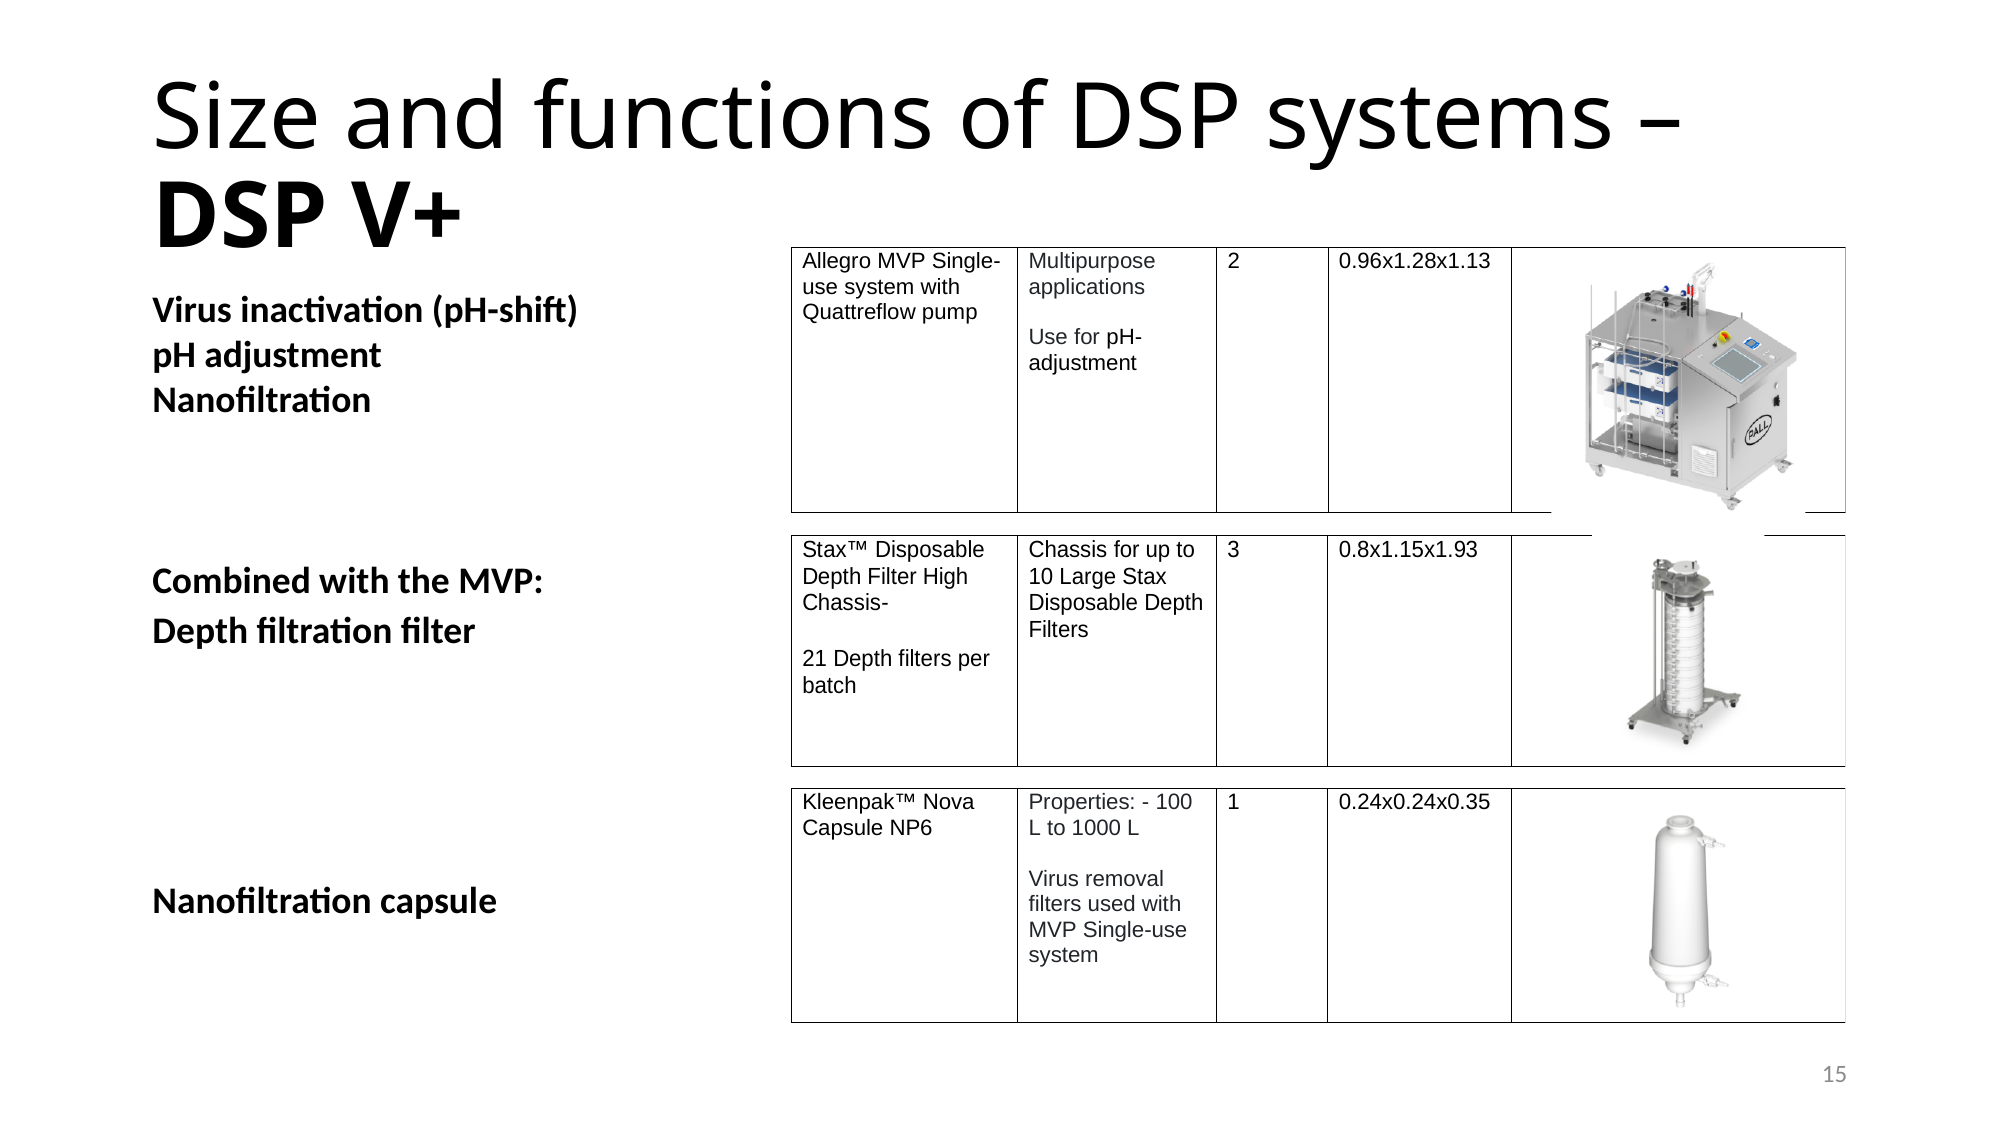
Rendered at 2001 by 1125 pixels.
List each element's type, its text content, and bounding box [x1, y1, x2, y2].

slide_number 15 [1412, 1042, 1863, 1103]
text_box Depth filtration filter Nanofiltration capsule [137, 598, 790, 974]
text_box Virus inactivation (pH-shift) pH adjustment Nanofiltration [137, 277, 624, 427]
text_box Combined with the MVP: [137, 548, 624, 608]
title Size and functions of DSP systems – DSP V+ [137, 59, 1863, 278]
picture [790, 247, 1846, 1069]
